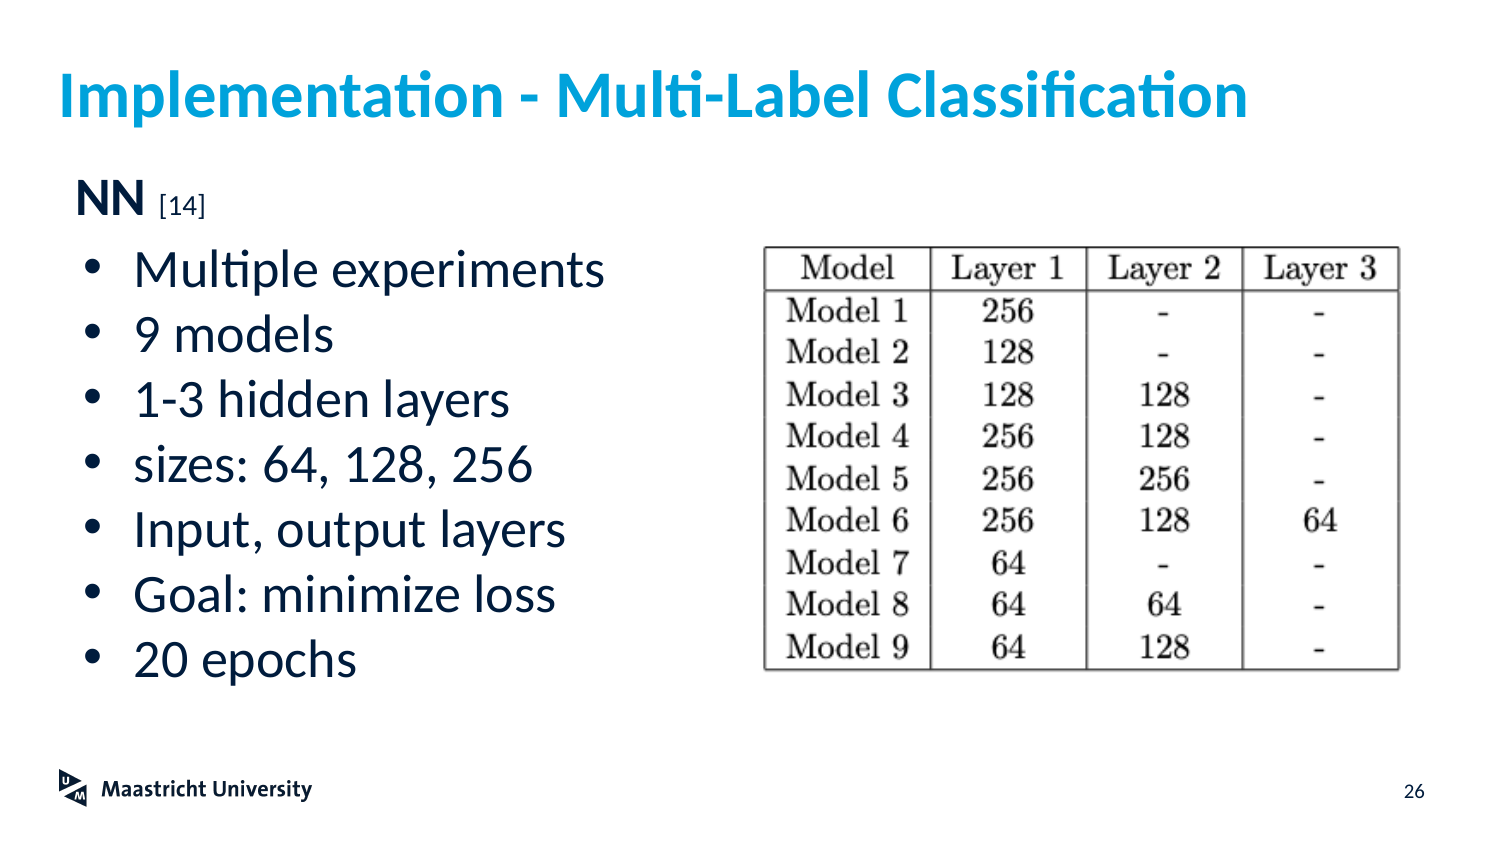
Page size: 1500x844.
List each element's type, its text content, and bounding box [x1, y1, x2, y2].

slide_number ‹#› [1364, 777, 1425, 823]
picture [750, 232, 1426, 686]
list Multiple experiments 9 models 1-3 hidden layers sizes: 64, 128, 256 Input, output layers Goal: minimize loss 20 epochs [59, 233, 748, 689]
title Implementation - Multi-Label Classification [59, 50, 1425, 144]
picture [59, 759, 322, 822]
text_box NN [14] [60, 146, 1426, 227]
